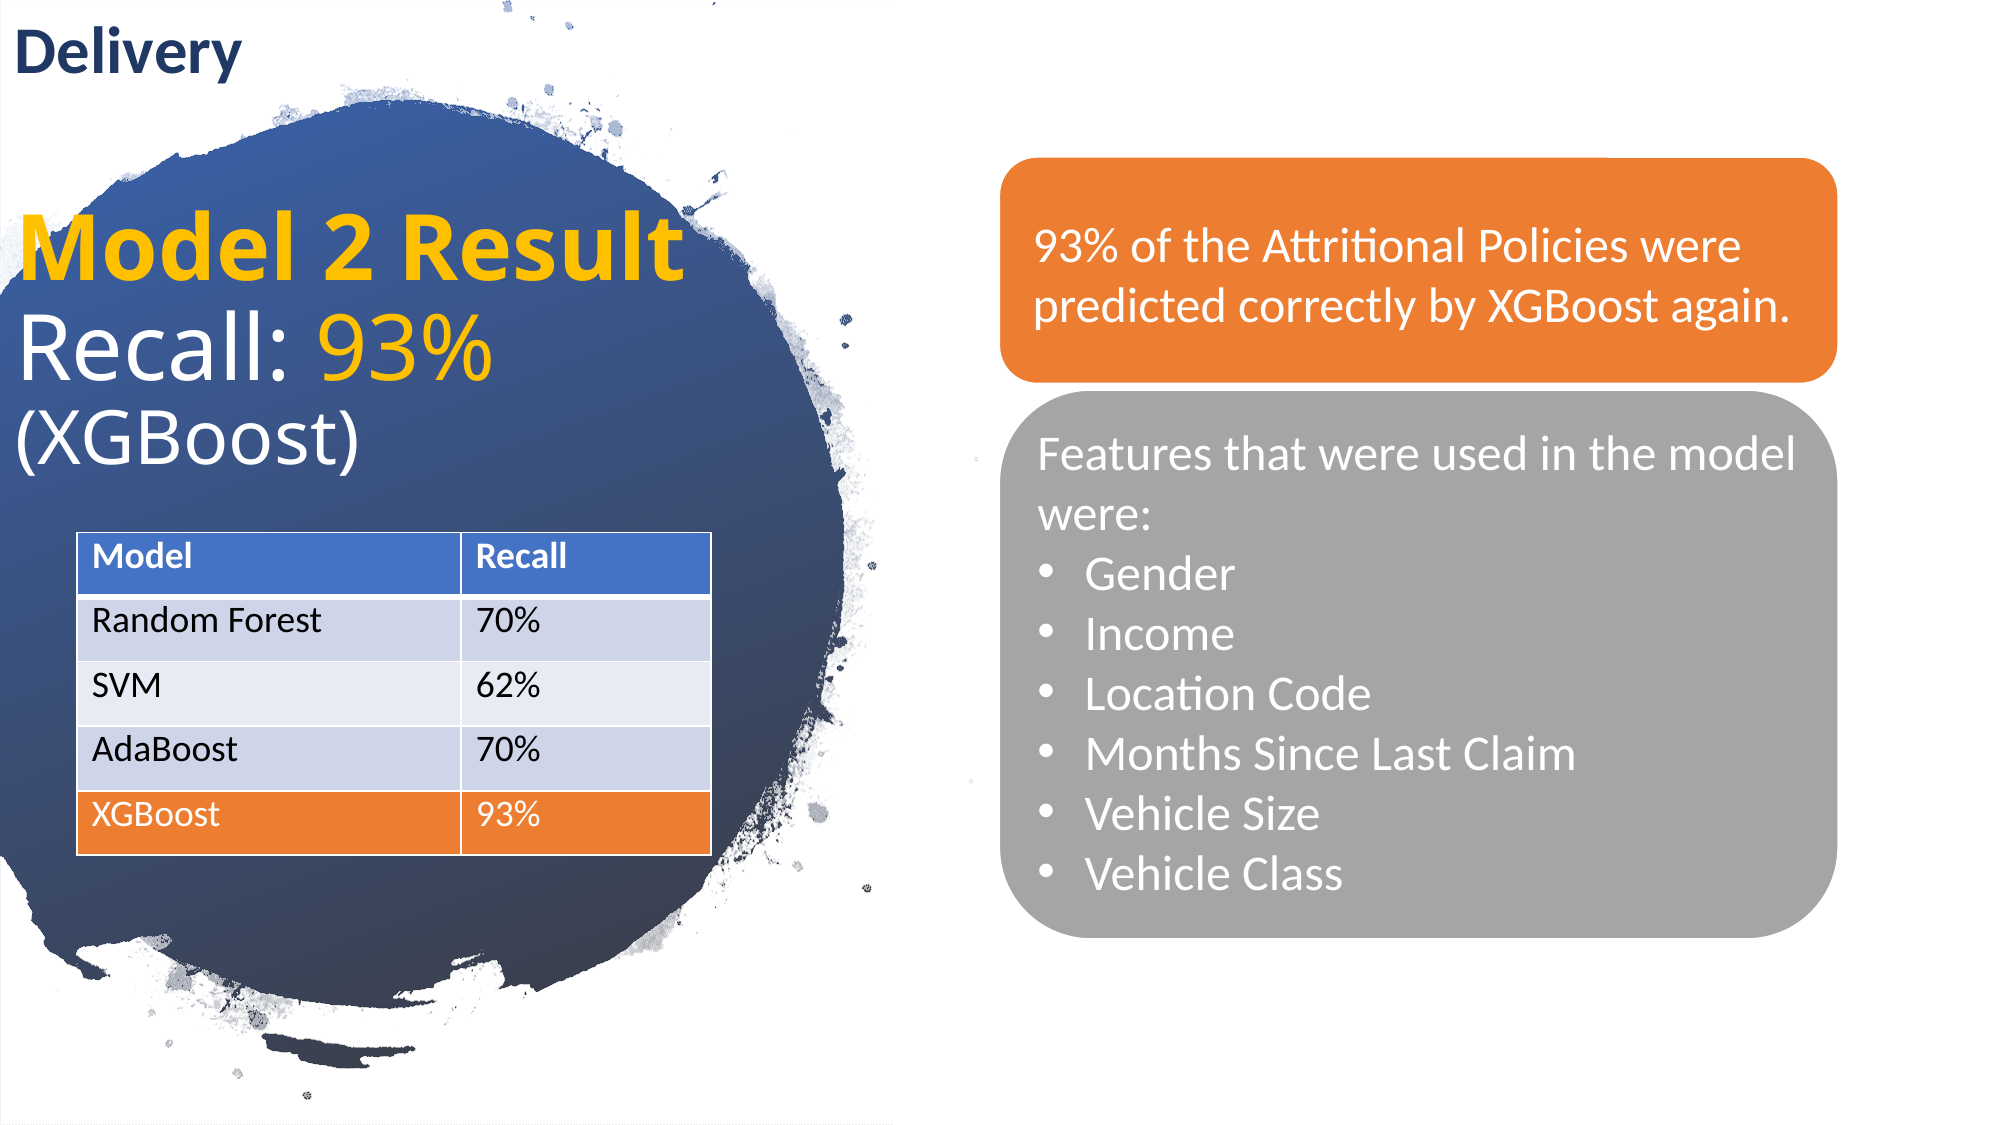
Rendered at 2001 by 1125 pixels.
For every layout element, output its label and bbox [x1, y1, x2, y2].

list [999, 156, 1839, 969]
picture [0, 0, 2000, 1125]
